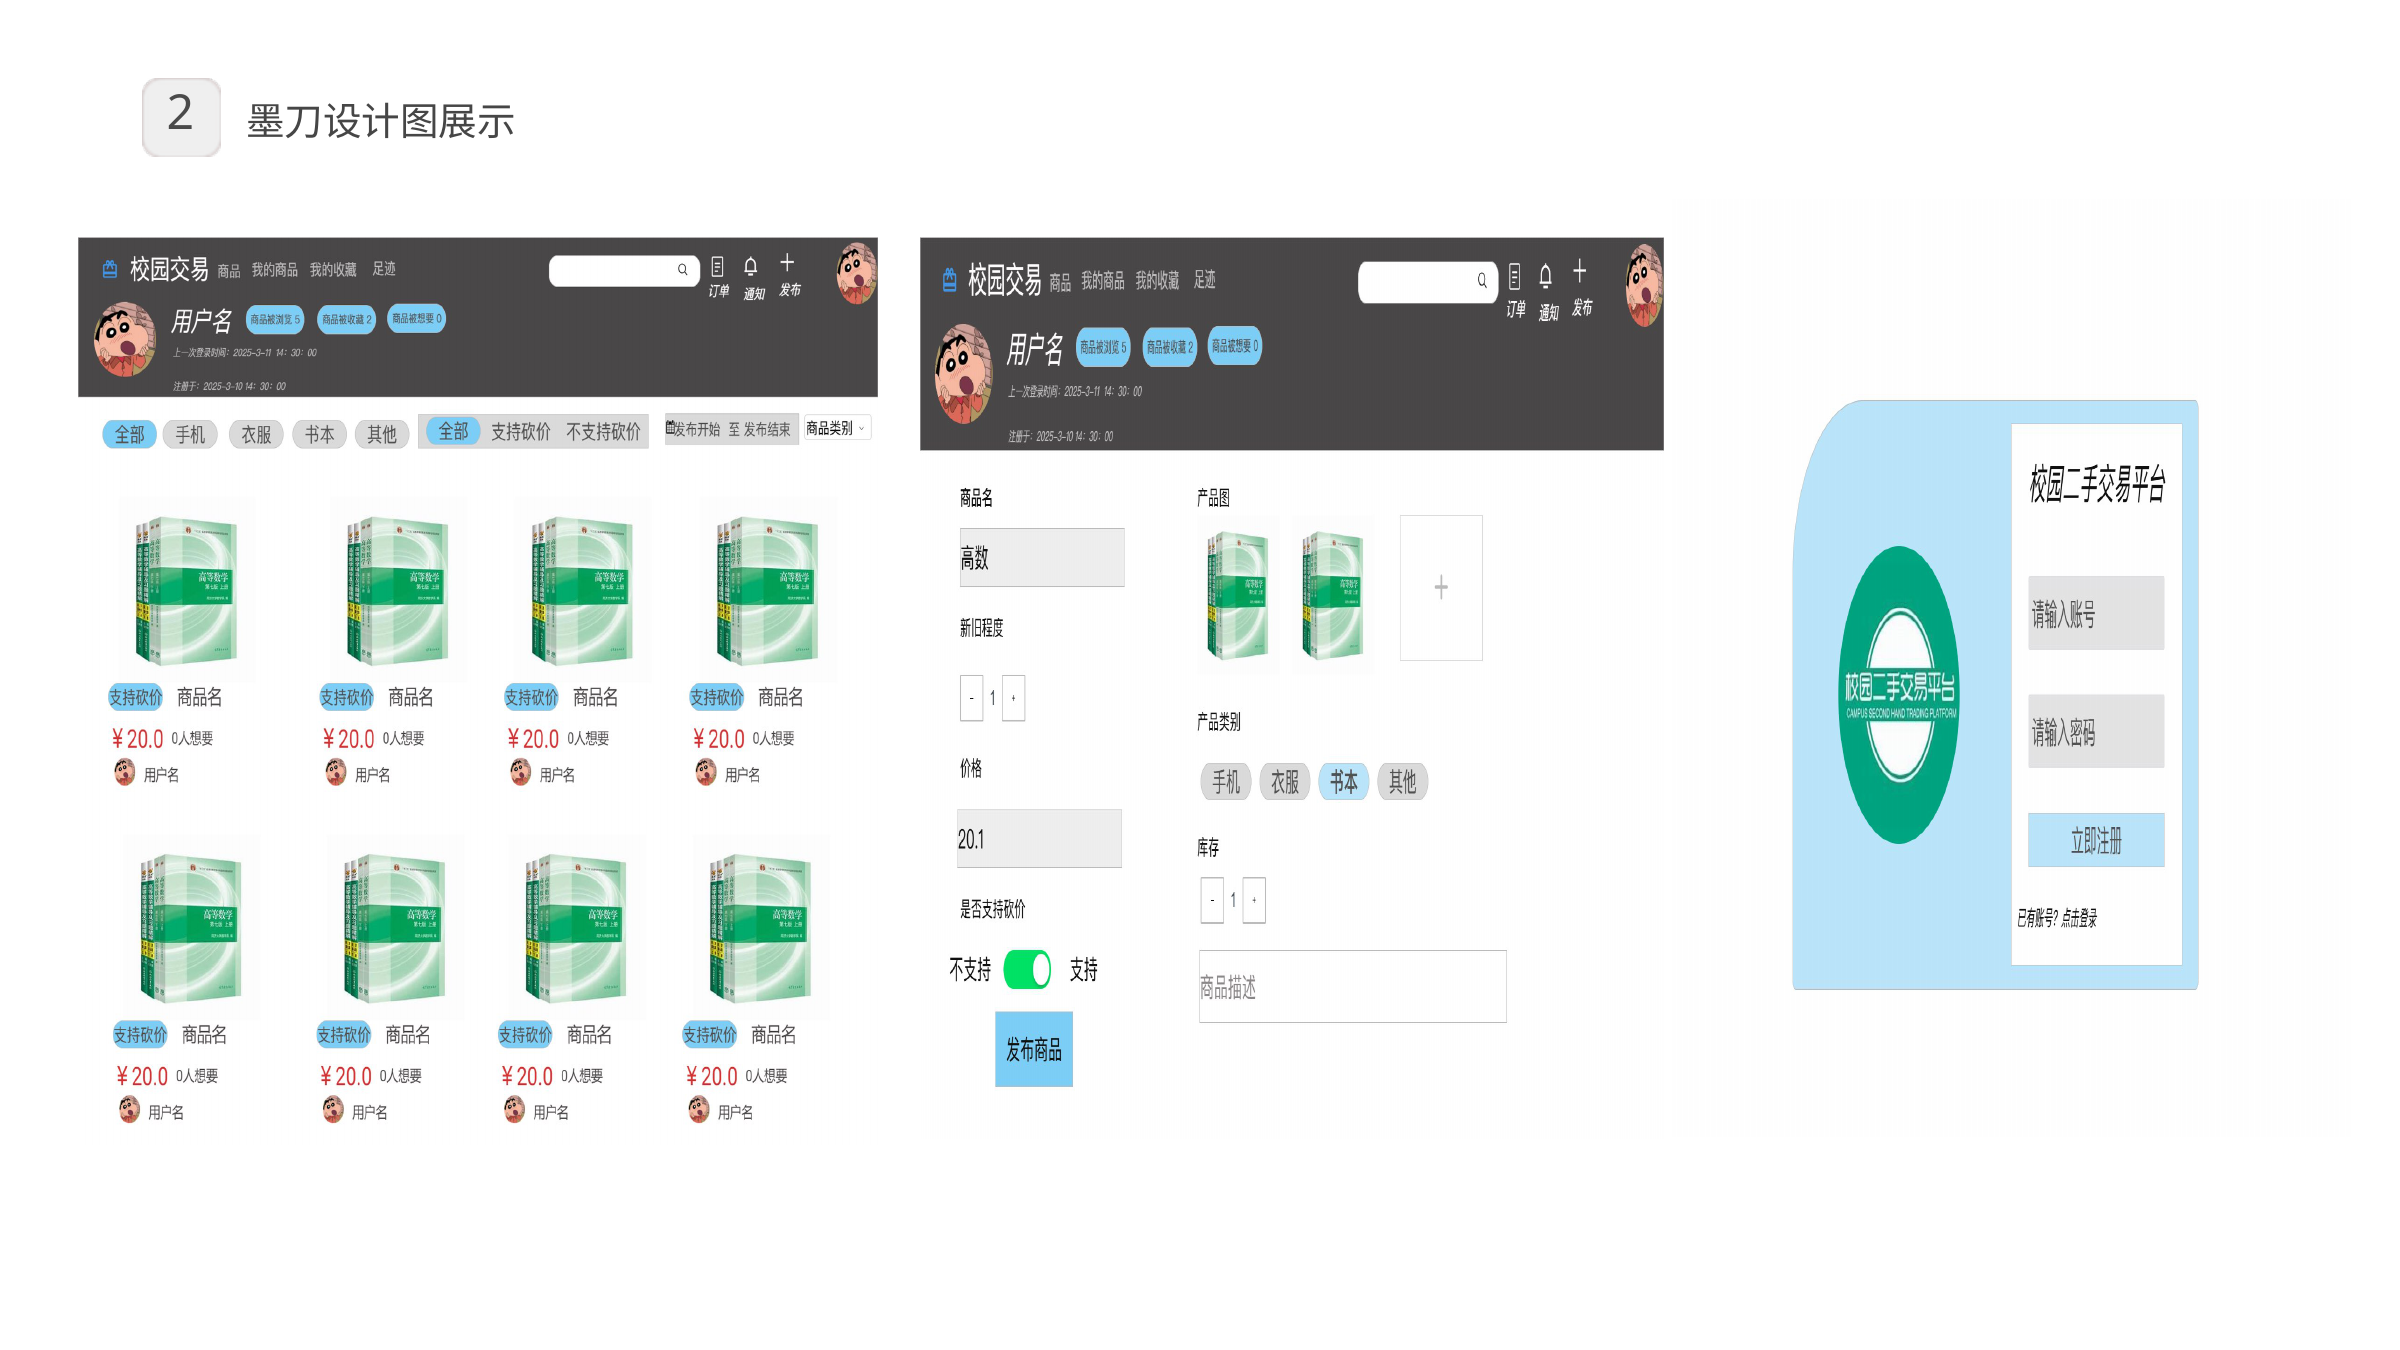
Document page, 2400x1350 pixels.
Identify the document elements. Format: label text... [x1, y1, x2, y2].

picture [78, 237, 878, 1145]
picture [920, 237, 1664, 1139]
text_box 墨刀设计图展示 [231, 78, 1800, 154]
picture [1671, 199, 2351, 1137]
picture [142, 78, 221, 157]
